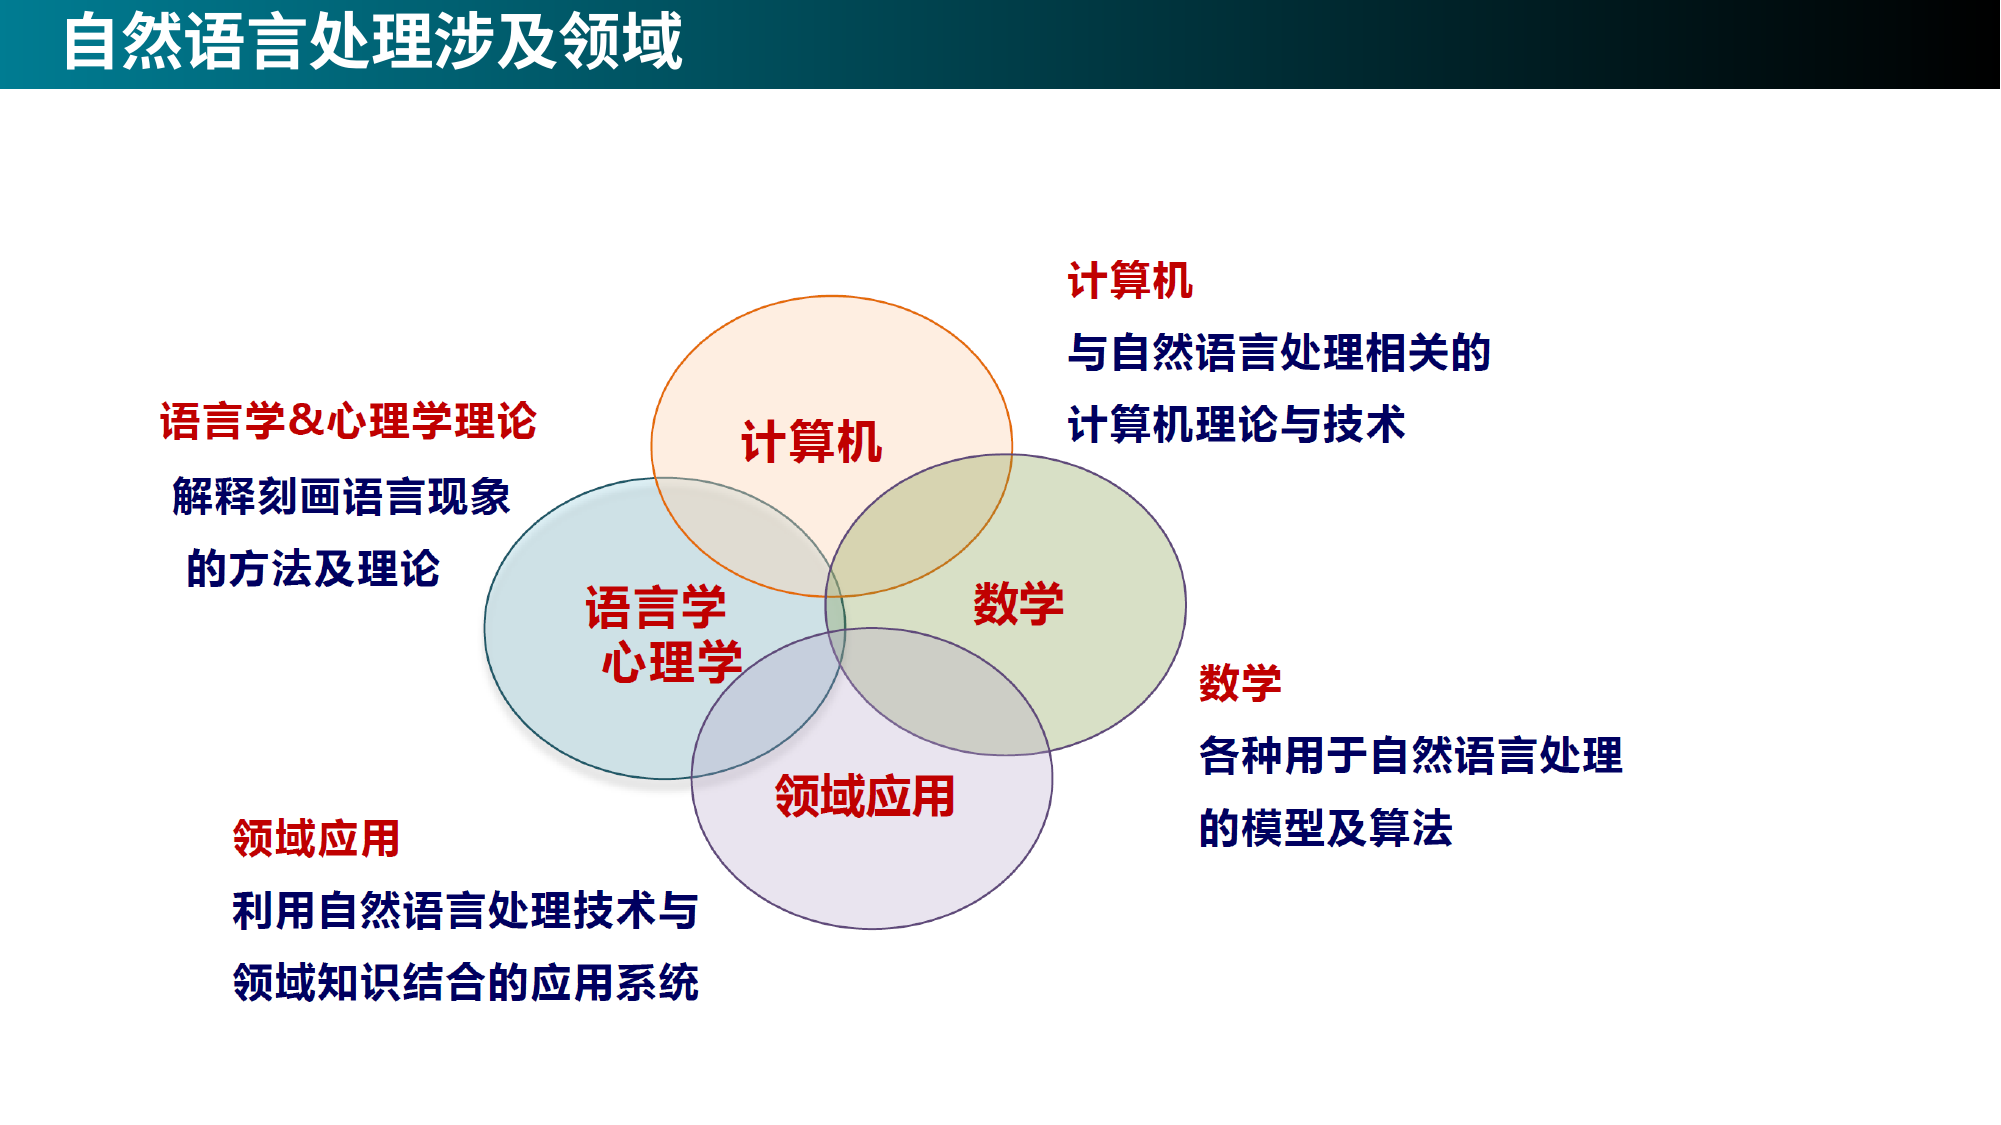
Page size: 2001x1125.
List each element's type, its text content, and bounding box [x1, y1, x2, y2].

title 自然语言处理涉及领域 [0, 0, 2000, 89]
picture [86, 228, 1770, 1092]
